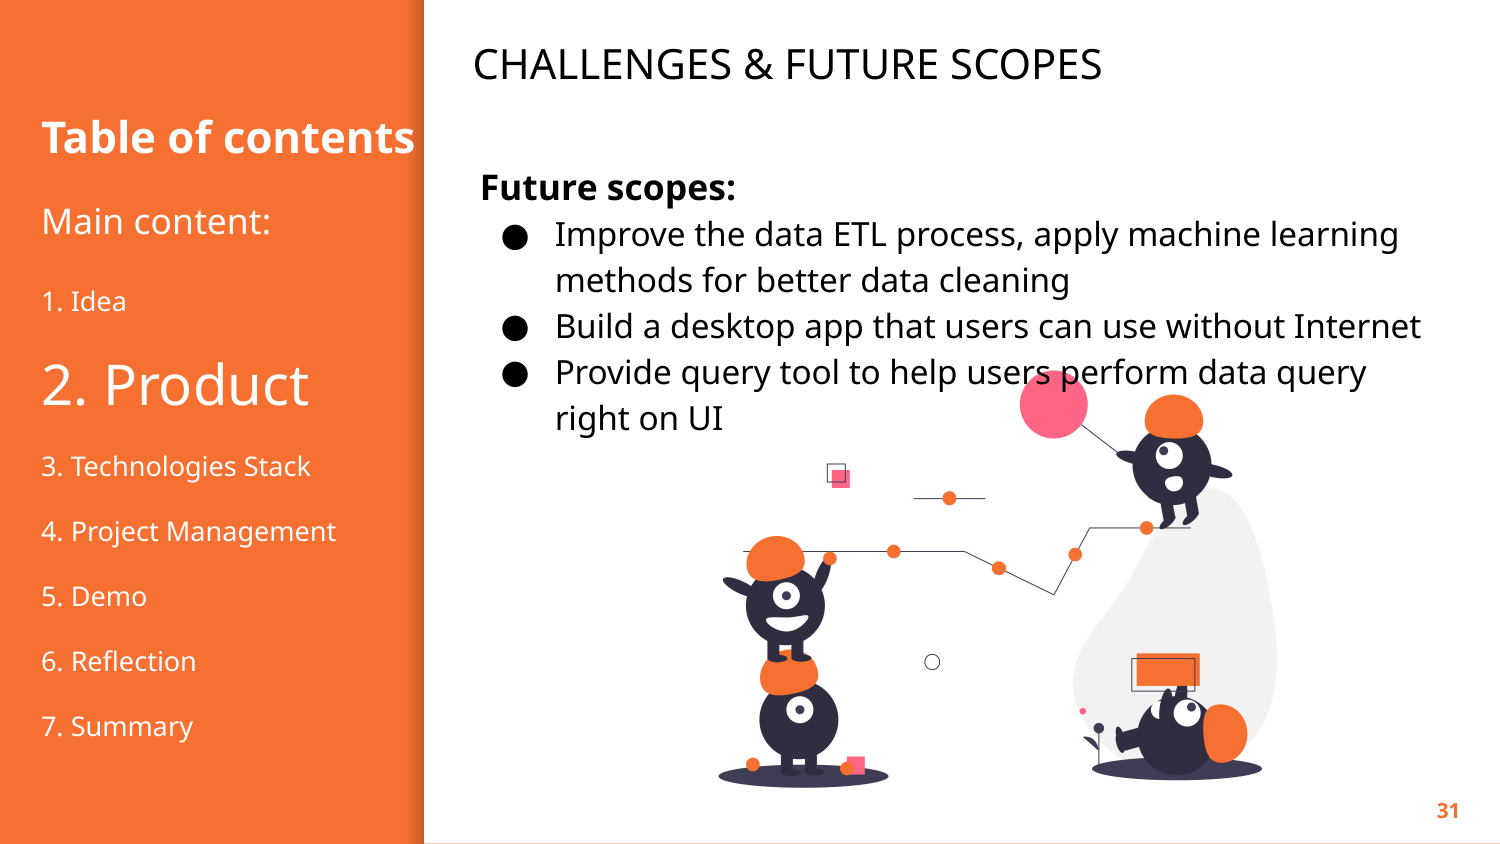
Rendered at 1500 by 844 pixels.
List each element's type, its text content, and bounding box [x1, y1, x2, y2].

picture [657, 330, 1337, 828]
text_box CHALLENGES & FUTURE SCOPES [457, 22, 1136, 88]
text_box Future scopes: Improve the data ETL process, apply machine learning methods for better data cleaning Build a desktop app that users can use without Internet Provide query tool to help users perform data query right on UI [464, 143, 1449, 451]
slide_number ‹#› [1403, 779, 1494, 844]
title Table of contents Main content: 1. Idea 2. Product 3. Technologies Stack 4. Project Management 5. Demo 6. Reflection 7. Summary [25, 94, 438, 800]
